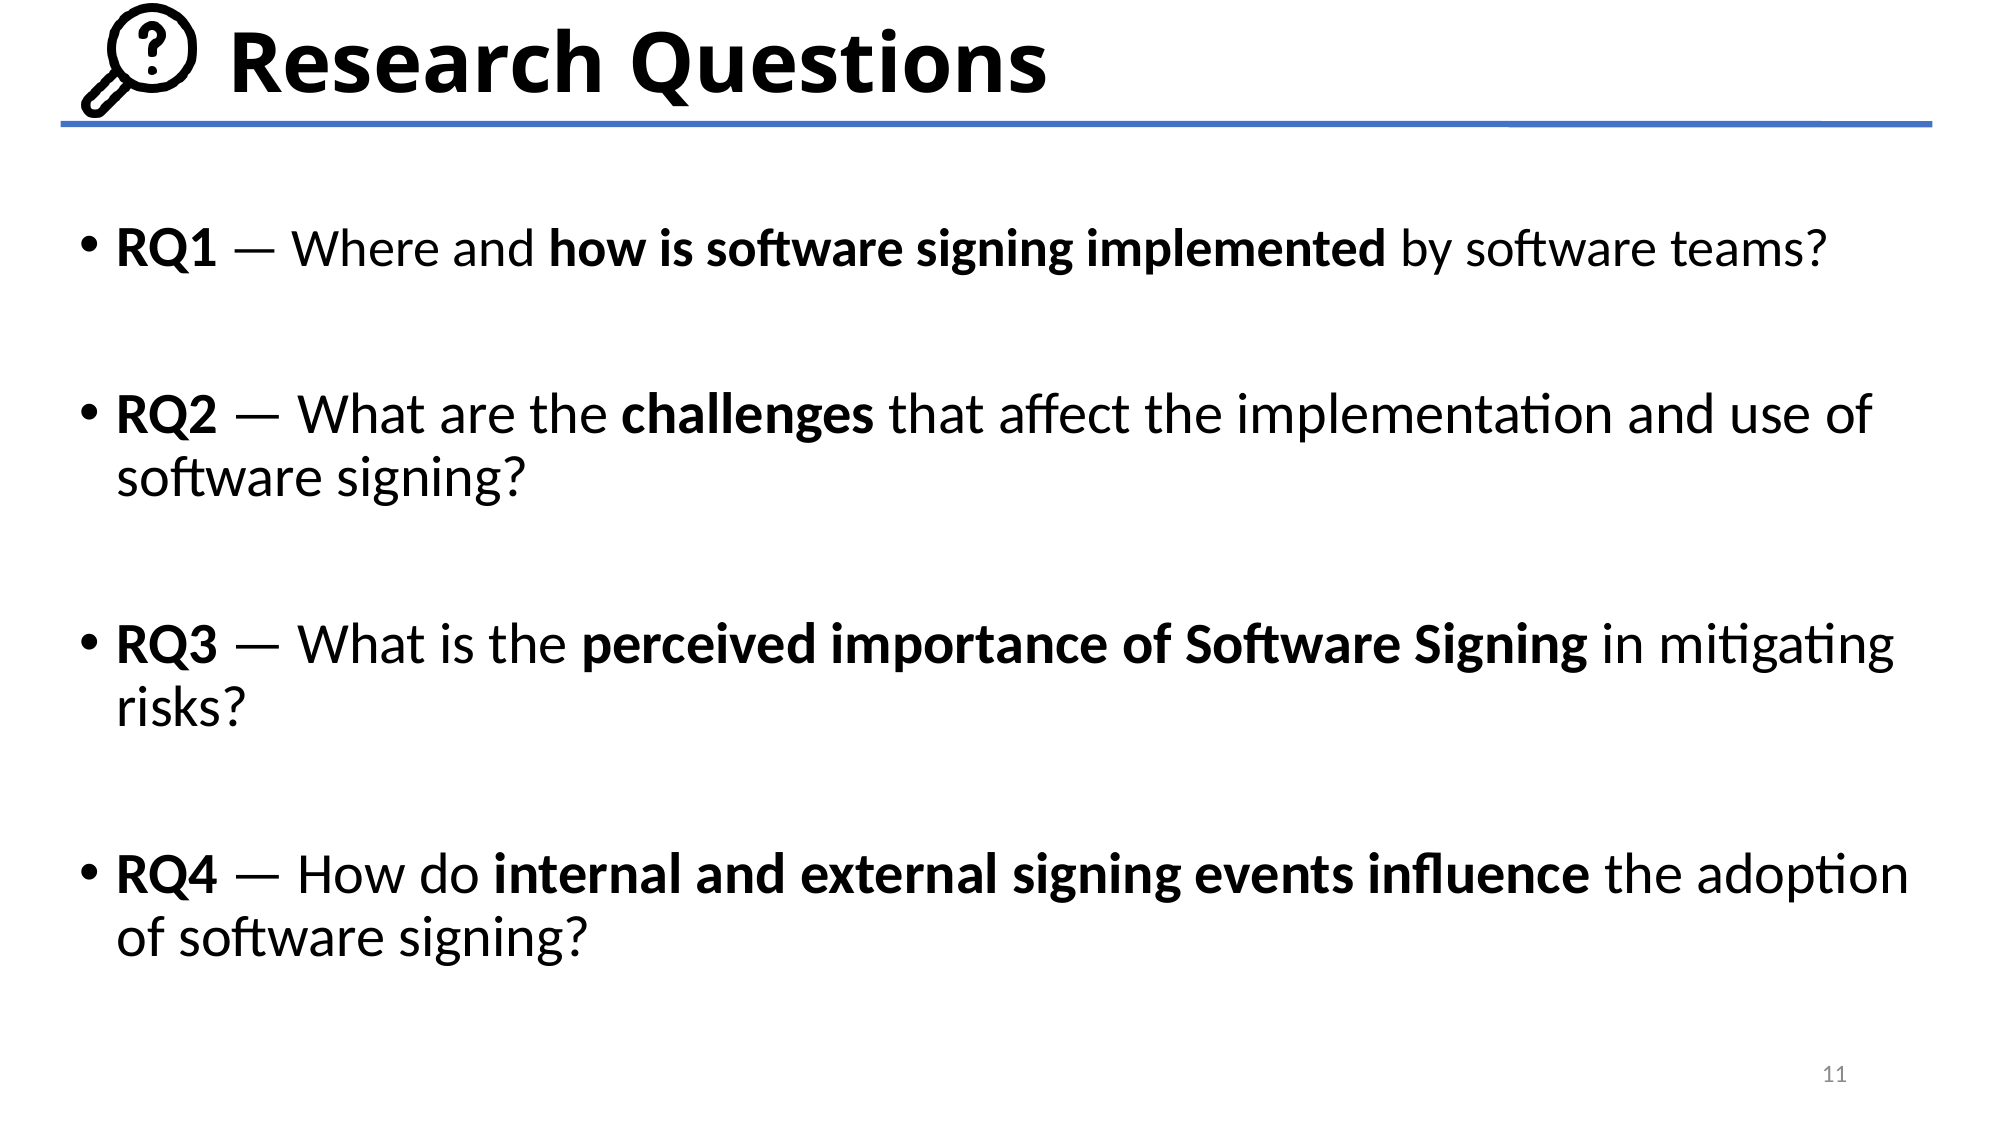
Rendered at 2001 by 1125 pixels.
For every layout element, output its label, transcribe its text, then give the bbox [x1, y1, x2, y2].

slide_number 11 [1412, 1042, 1863, 1103]
title Research Questions [212, 13, 1489, 118]
list RQ1 — Where and how is software signing implemented by software teams? RQ2 — What are the challenges that affect the implementation and use of software signing? RQ3 — What is the perceived importance of Software Signing in mitigating risks? RQ4 — How do internal and external signing events influence the adoption of software signing? [64, 127, 1936, 1034]
picture [81, 3, 197, 118]
